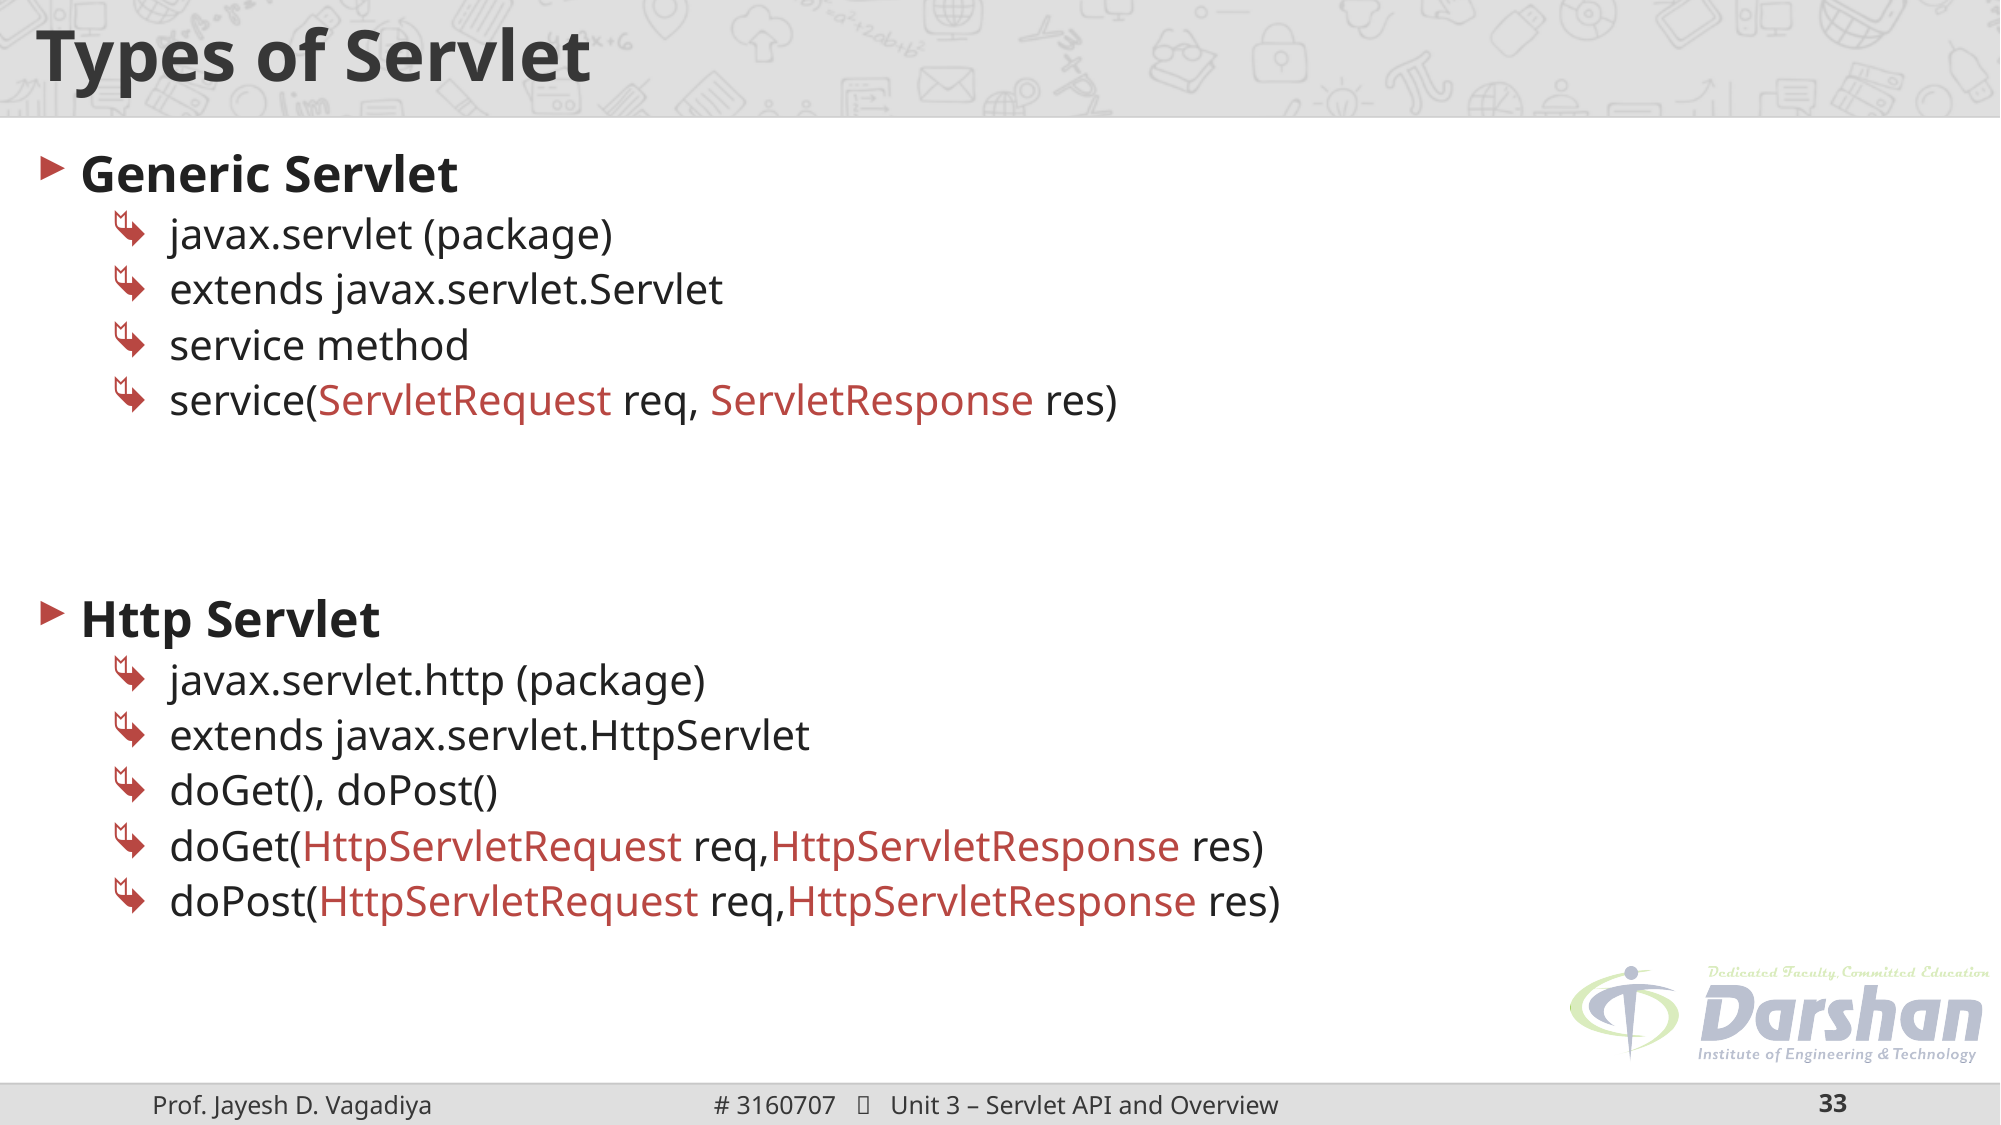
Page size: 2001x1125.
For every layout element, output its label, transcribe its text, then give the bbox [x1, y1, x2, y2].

title Types of Servlet [0, 0, 2000, 117]
list Generic Servlet javax.servlet (package) extends javax.servlet.Servlet service method service(ServletRequest req, ServletResponse res) Http Servlet javax.servlet.http (package) extends javax.servlet.HttpServlet doGet(), doPost() doGet(HttpServletRequest req,HttpServletResponse res) doPost(HttpServletRequest req,HttpServletResponse res) [21, 141, 1979, 1059]
text_box 1 2 3 4 5 6 7 8 9 10 11 12 13 14 15 16 17 18 19 20 21 22 23 [1570, 966, 1990, 1063]
